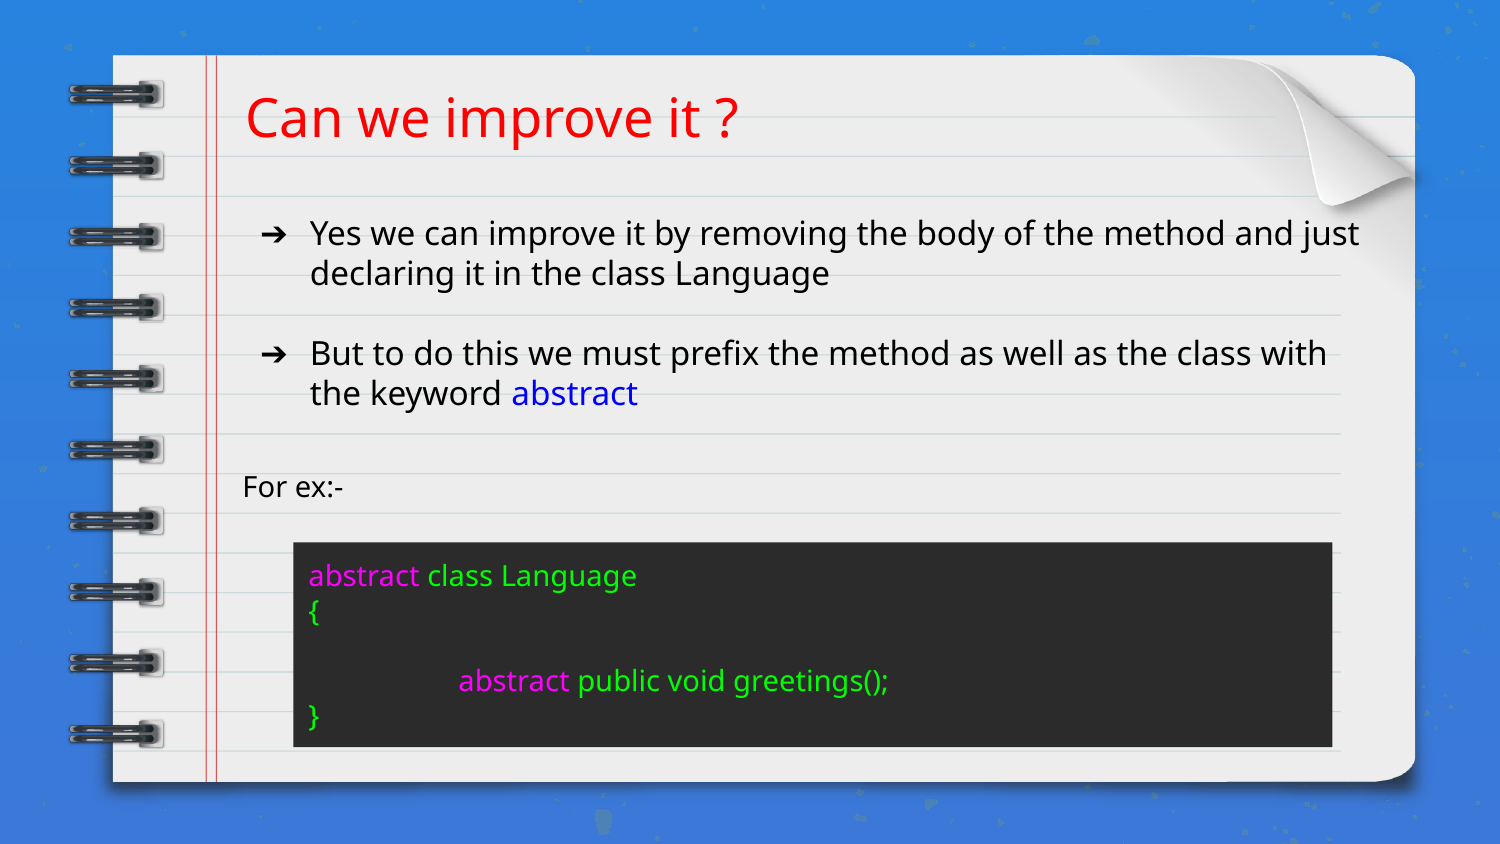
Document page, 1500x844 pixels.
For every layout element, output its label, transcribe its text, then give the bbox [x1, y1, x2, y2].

picture [63, 22, 1437, 822]
text_box abstract class Language { abstract public void greetings(); } [293, 542, 1333, 748]
text_box Yes we can improve it by removing the body of the method and just declaring it in the class Language But to do this we must prefix the method as well as the class with the keyword abstract [220, 197, 1388, 428]
text_box For ex:- [227, 453, 1399, 519]
title Can we improve it ? [230, 58, 1270, 177]
